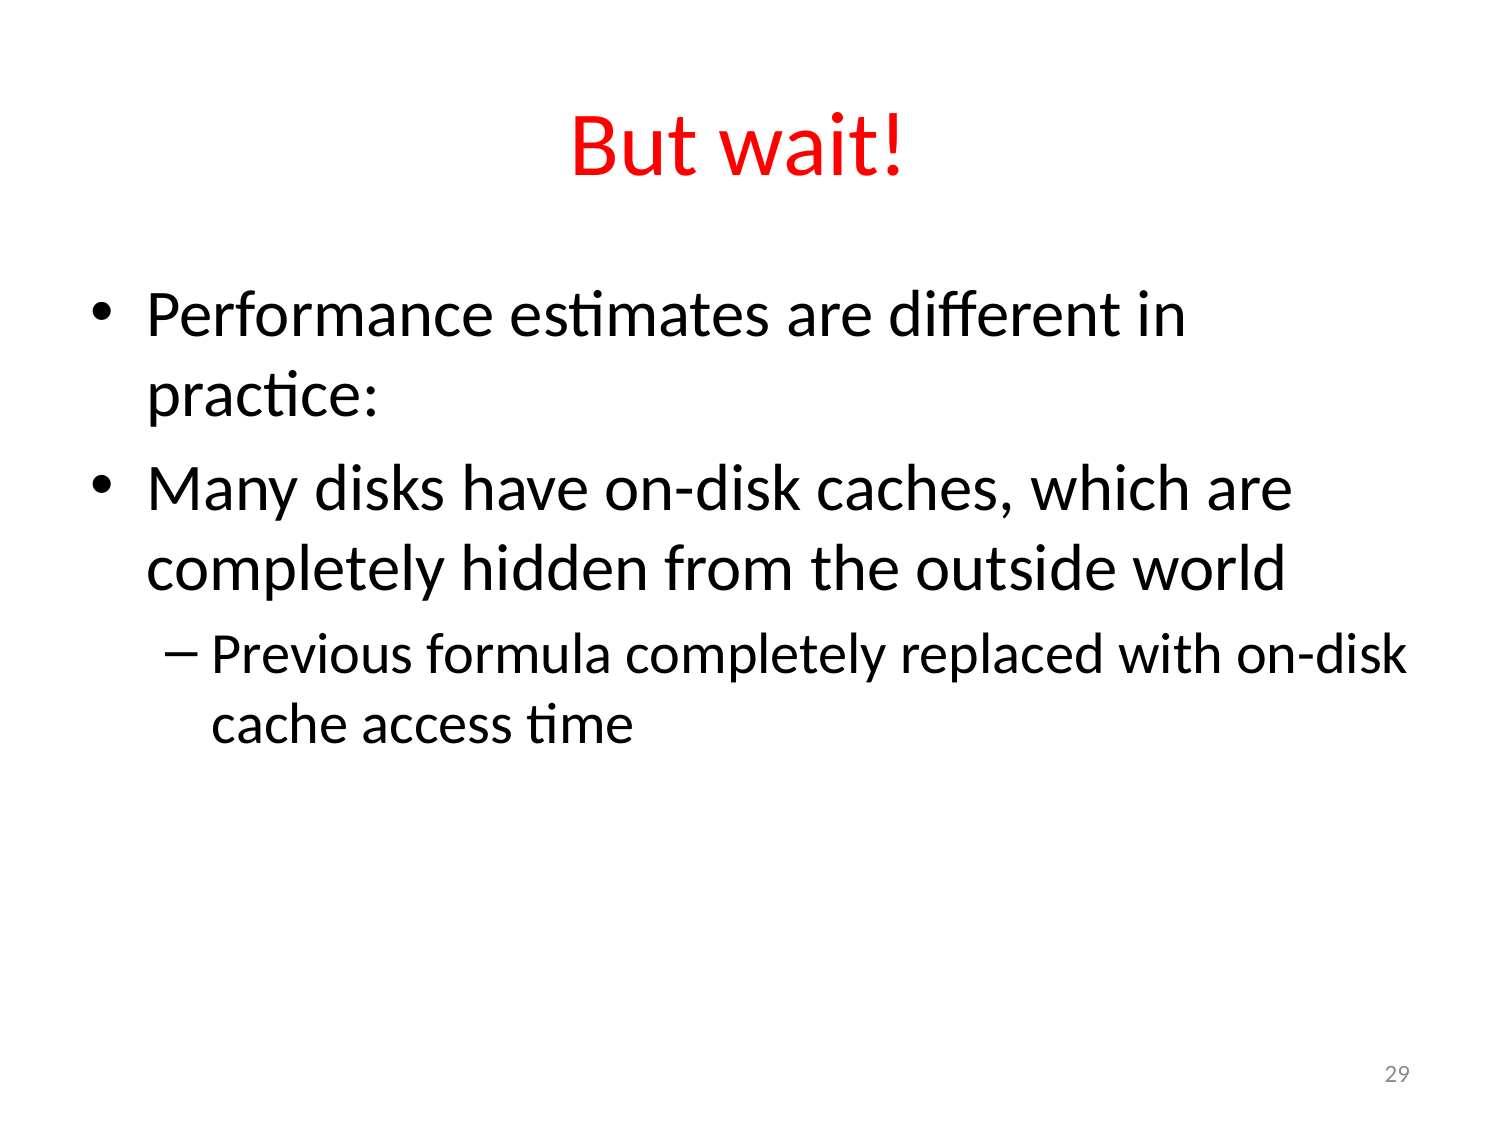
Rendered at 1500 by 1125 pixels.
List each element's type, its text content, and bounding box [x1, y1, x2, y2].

list Performance estimates are different in practice: Many disks have on-disk caches, which are completely hidden from the outside world Previous formula completely replaced with on-disk cache access time [75, 262, 1425, 1005]
title But wait! [75, 45, 1425, 233]
slide_number 29 [1074, 1042, 1425, 1103]
